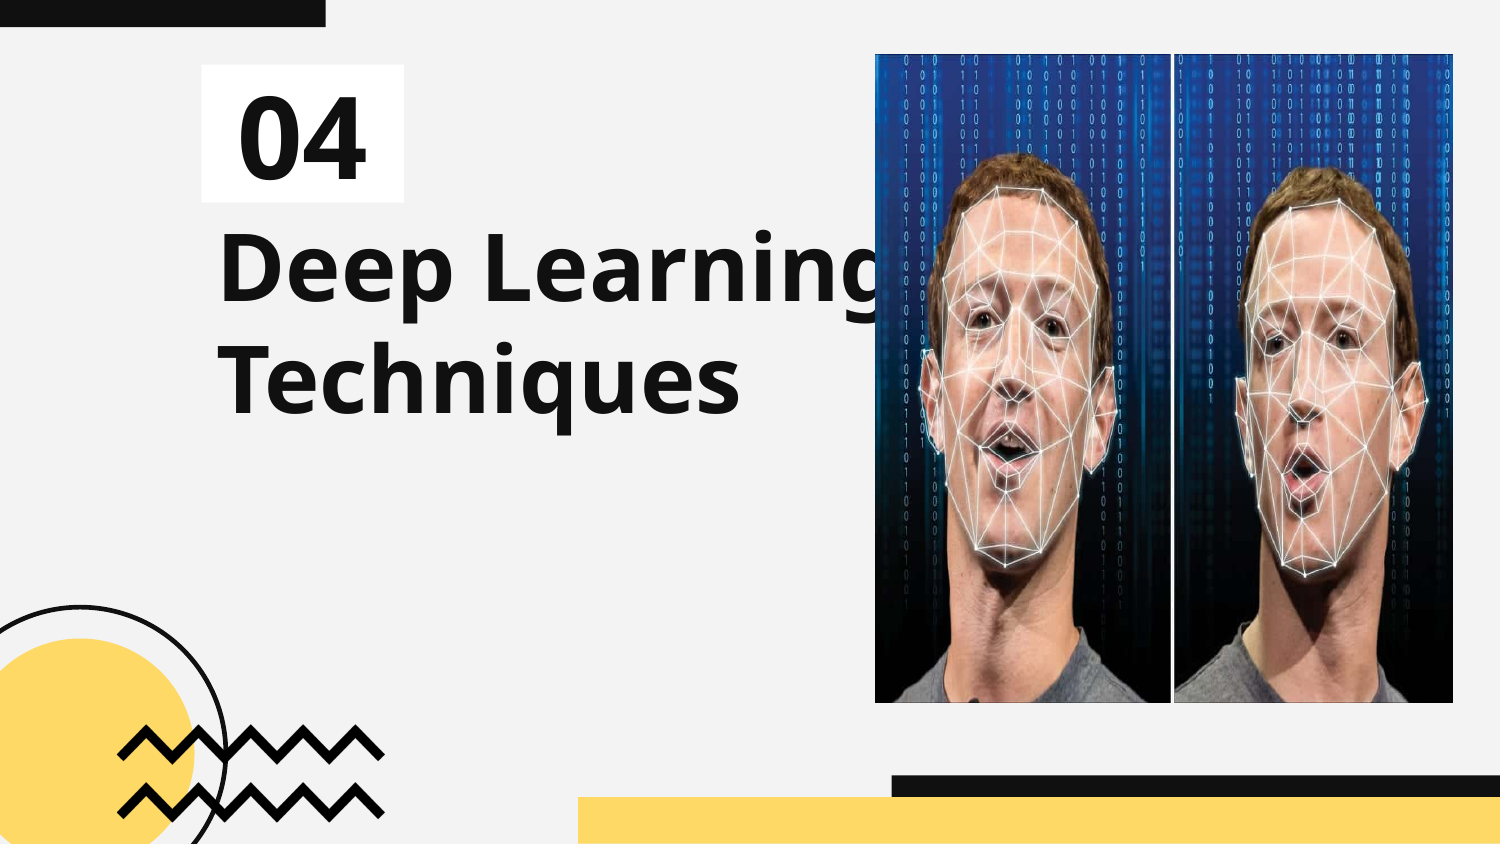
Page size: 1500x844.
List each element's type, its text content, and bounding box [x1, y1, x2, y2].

title 04 [201, 64, 405, 203]
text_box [0, 606, 227, 844]
picture [875, 54, 1454, 703]
title Deep Learning Techniques [201, 192, 870, 331]
picture [110, 715, 395, 827]
